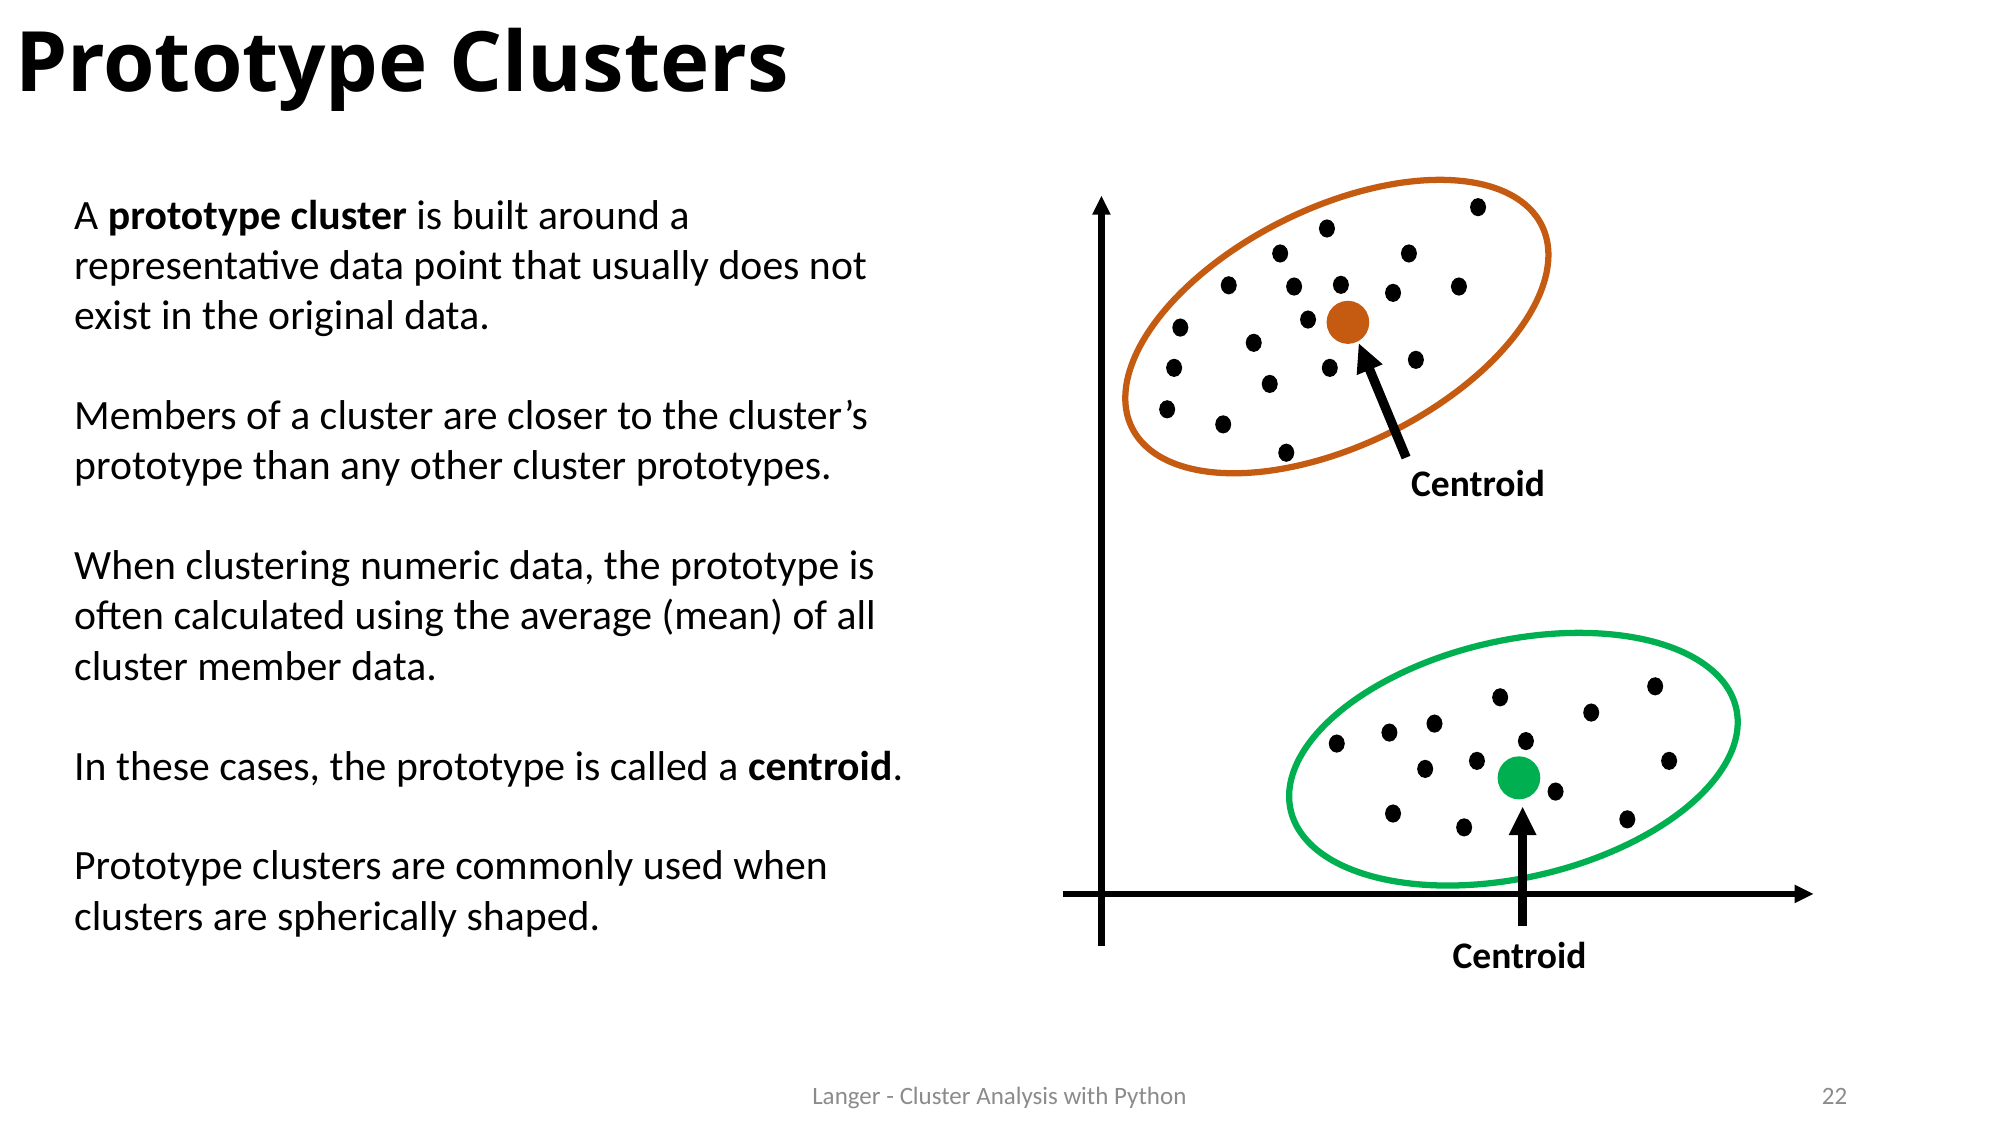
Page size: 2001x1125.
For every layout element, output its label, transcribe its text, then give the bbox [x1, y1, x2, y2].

text_box [1288, 631, 1739, 887]
text_box A prototype cluster is built around a representative data point that usually does not exist in the original data. Members of a cluster are closer to the cluster’s prototype than any other cluster prototypes. When clustering numeric data, the prototype is often calculated using the average (mean) of all cluster member data. In these cases, the prototype is called a centroid. Prototype clusters are commonly used when clusters are spherically shaped. [59, 180, 923, 946]
title Prototype Clusters [0, 3, 1597, 128]
slide_number 22 [1412, 1064, 1863, 1125]
footer Langer - Cluster Analysis with Python [662, 1064, 1338, 1125]
text_box Centroid [1437, 923, 1674, 984]
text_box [1358, 343, 1407, 458]
text_box Centroid [1396, 451, 1632, 511]
text_box [1124, 178, 1550, 475]
